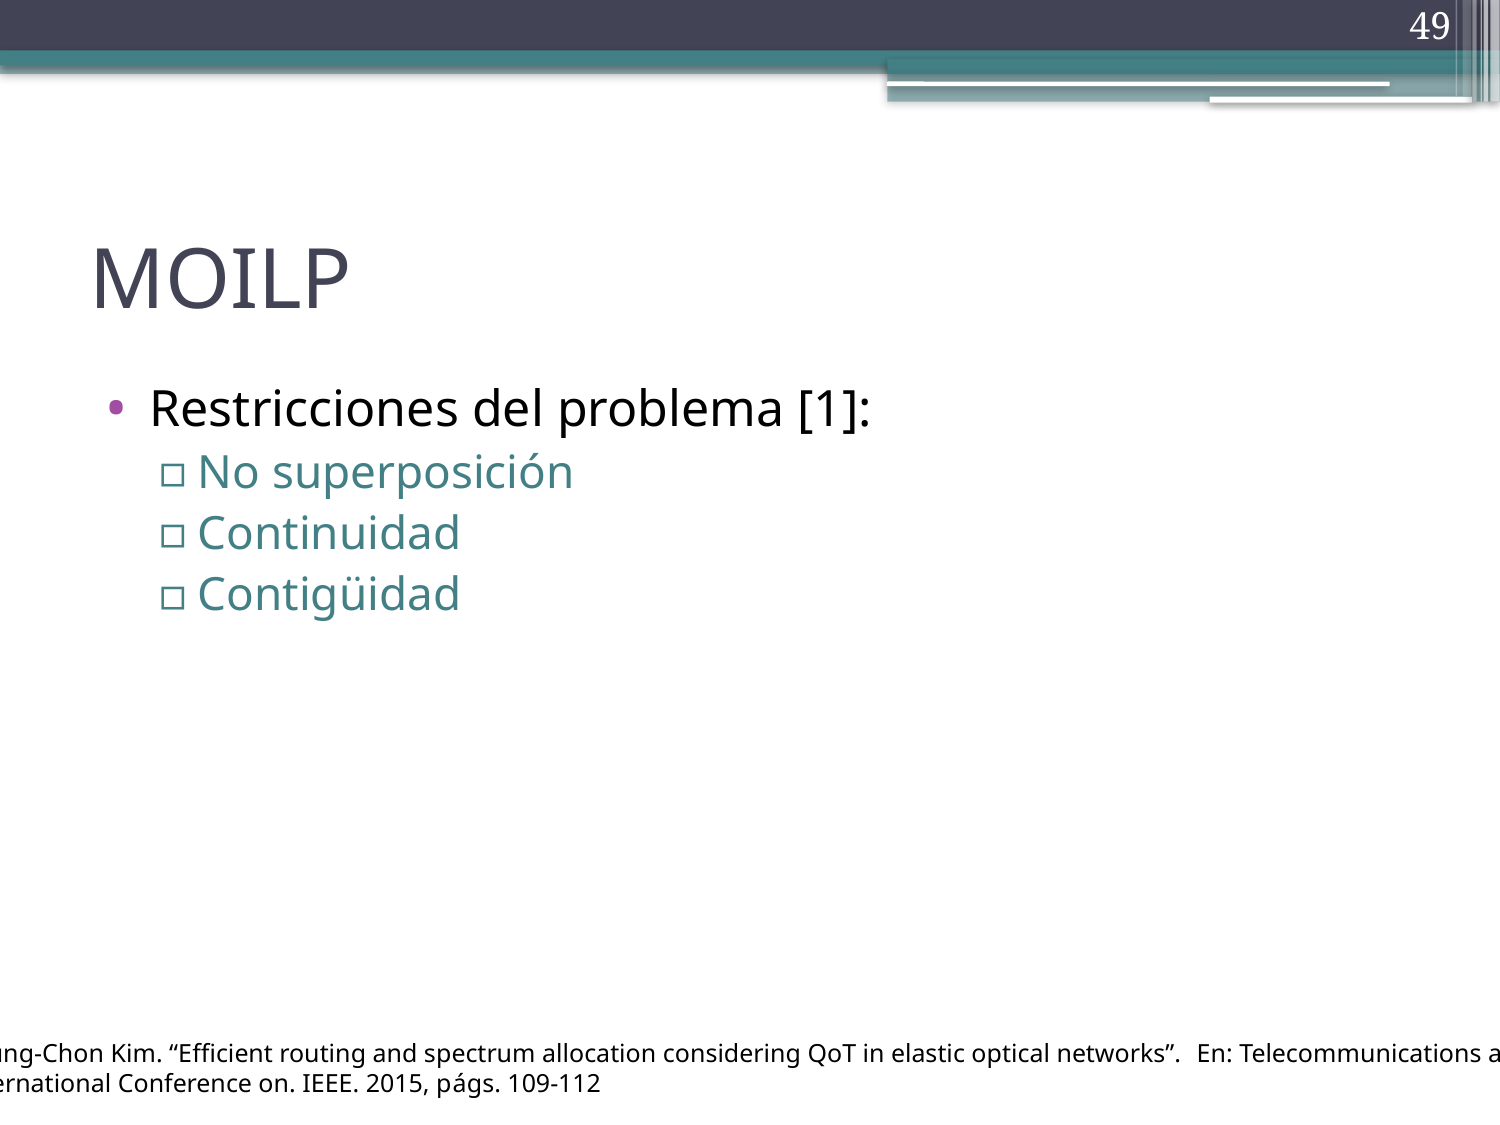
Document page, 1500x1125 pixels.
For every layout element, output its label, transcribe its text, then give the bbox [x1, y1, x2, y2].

list Restricciones del problema [1]: No superposición Continuidad Contigüidad [75, 368, 1425, 1030]
title MOILP [75, 187, 1425, 363]
text_box [1] Bingbing Li y Young-Chon Kim. “Efficient routing and spectrum allocation considering QoT in elastic optical networks”. En: Telecommunications and Signal Processing (TSP), 2015 38th International Conference on. IEEE. 2015, págs. 109-112 [0, 1030, 1500, 1105]
slide_number 49 [1341, 0, 1466, 61]
